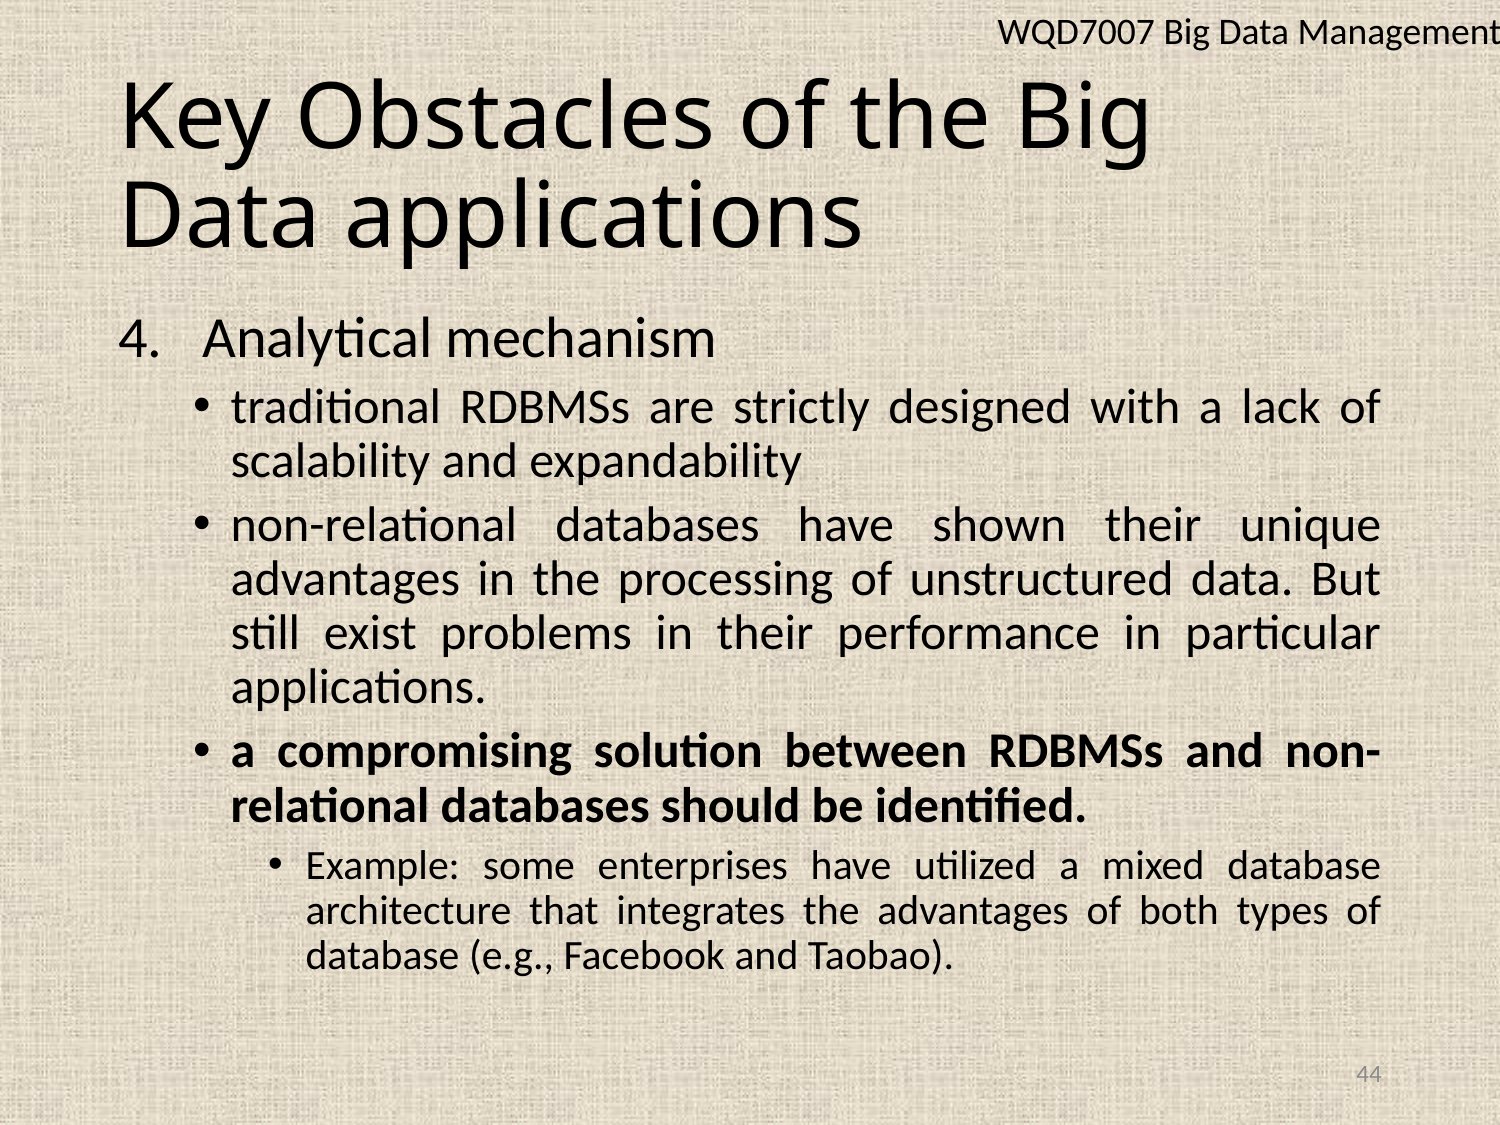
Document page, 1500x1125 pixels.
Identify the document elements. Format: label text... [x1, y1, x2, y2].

text_box WQD7007 Big Data Management [982, 0, 1500, 60]
title Key Obstacles of the Big Data applications [103, 59, 1397, 278]
list Analytical mechanism traditional RDBMSs are strictly designed with a lack of scalability and expandability non-relational databases have shown their unique advantages in the processing of unstructured data. But still exist problems in their performance in particular applications. a compromising solution between RDBMSs and non-relational databases should be identified. Example: some enterprises have utilized a mixed database architecture that integrates the advantages of both types of database (e.g., Facebook and Taobao). [103, 299, 1397, 1081]
slide_number 44 [1059, 1042, 1397, 1103]
